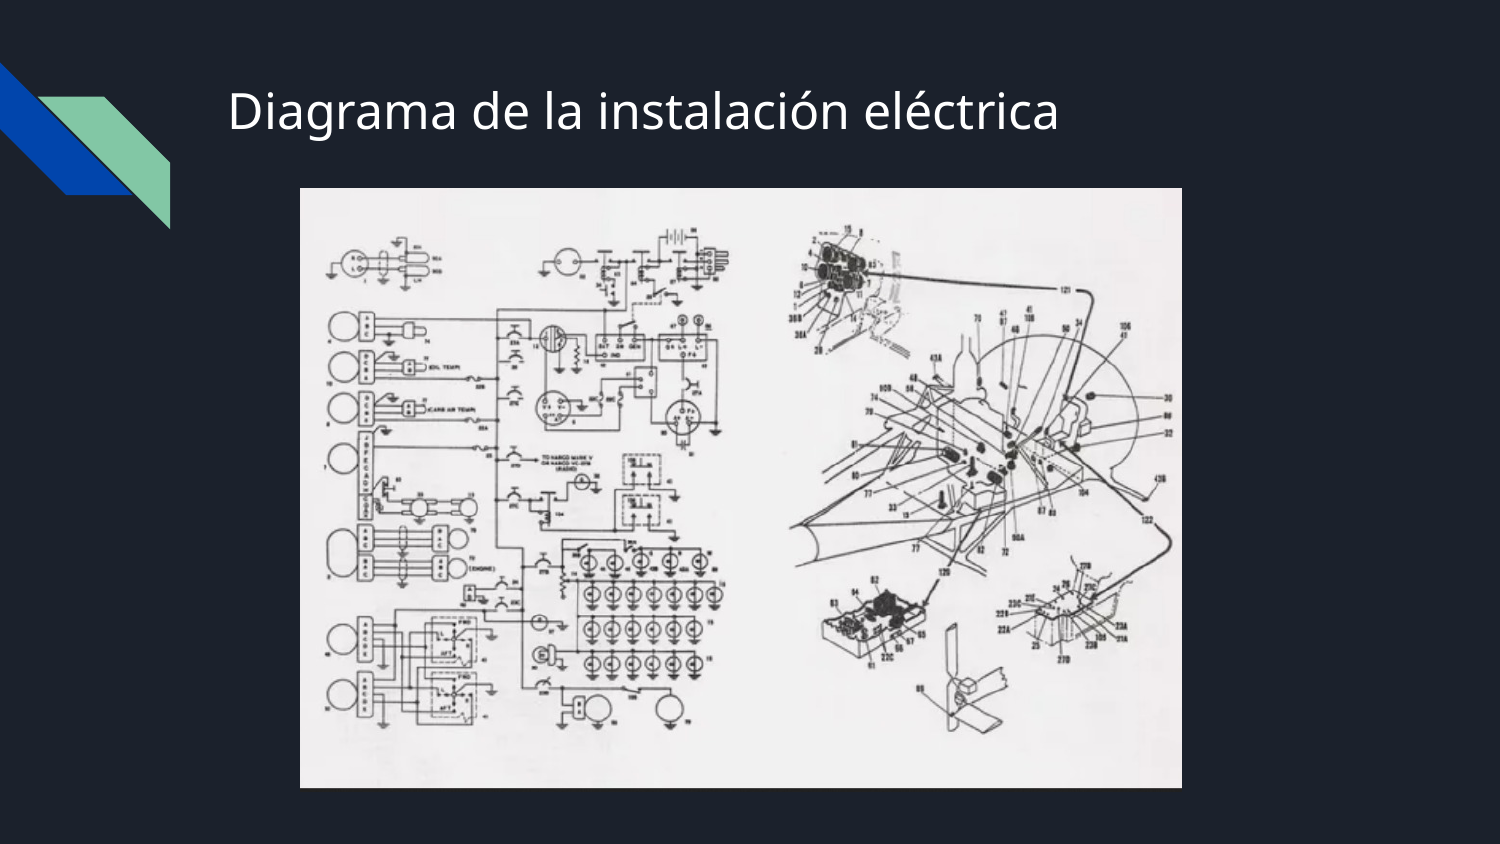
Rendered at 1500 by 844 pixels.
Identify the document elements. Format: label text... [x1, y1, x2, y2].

picture [300, 188, 1182, 792]
title Diagrama de la instalación eléctrica [212, 64, 1368, 215]
